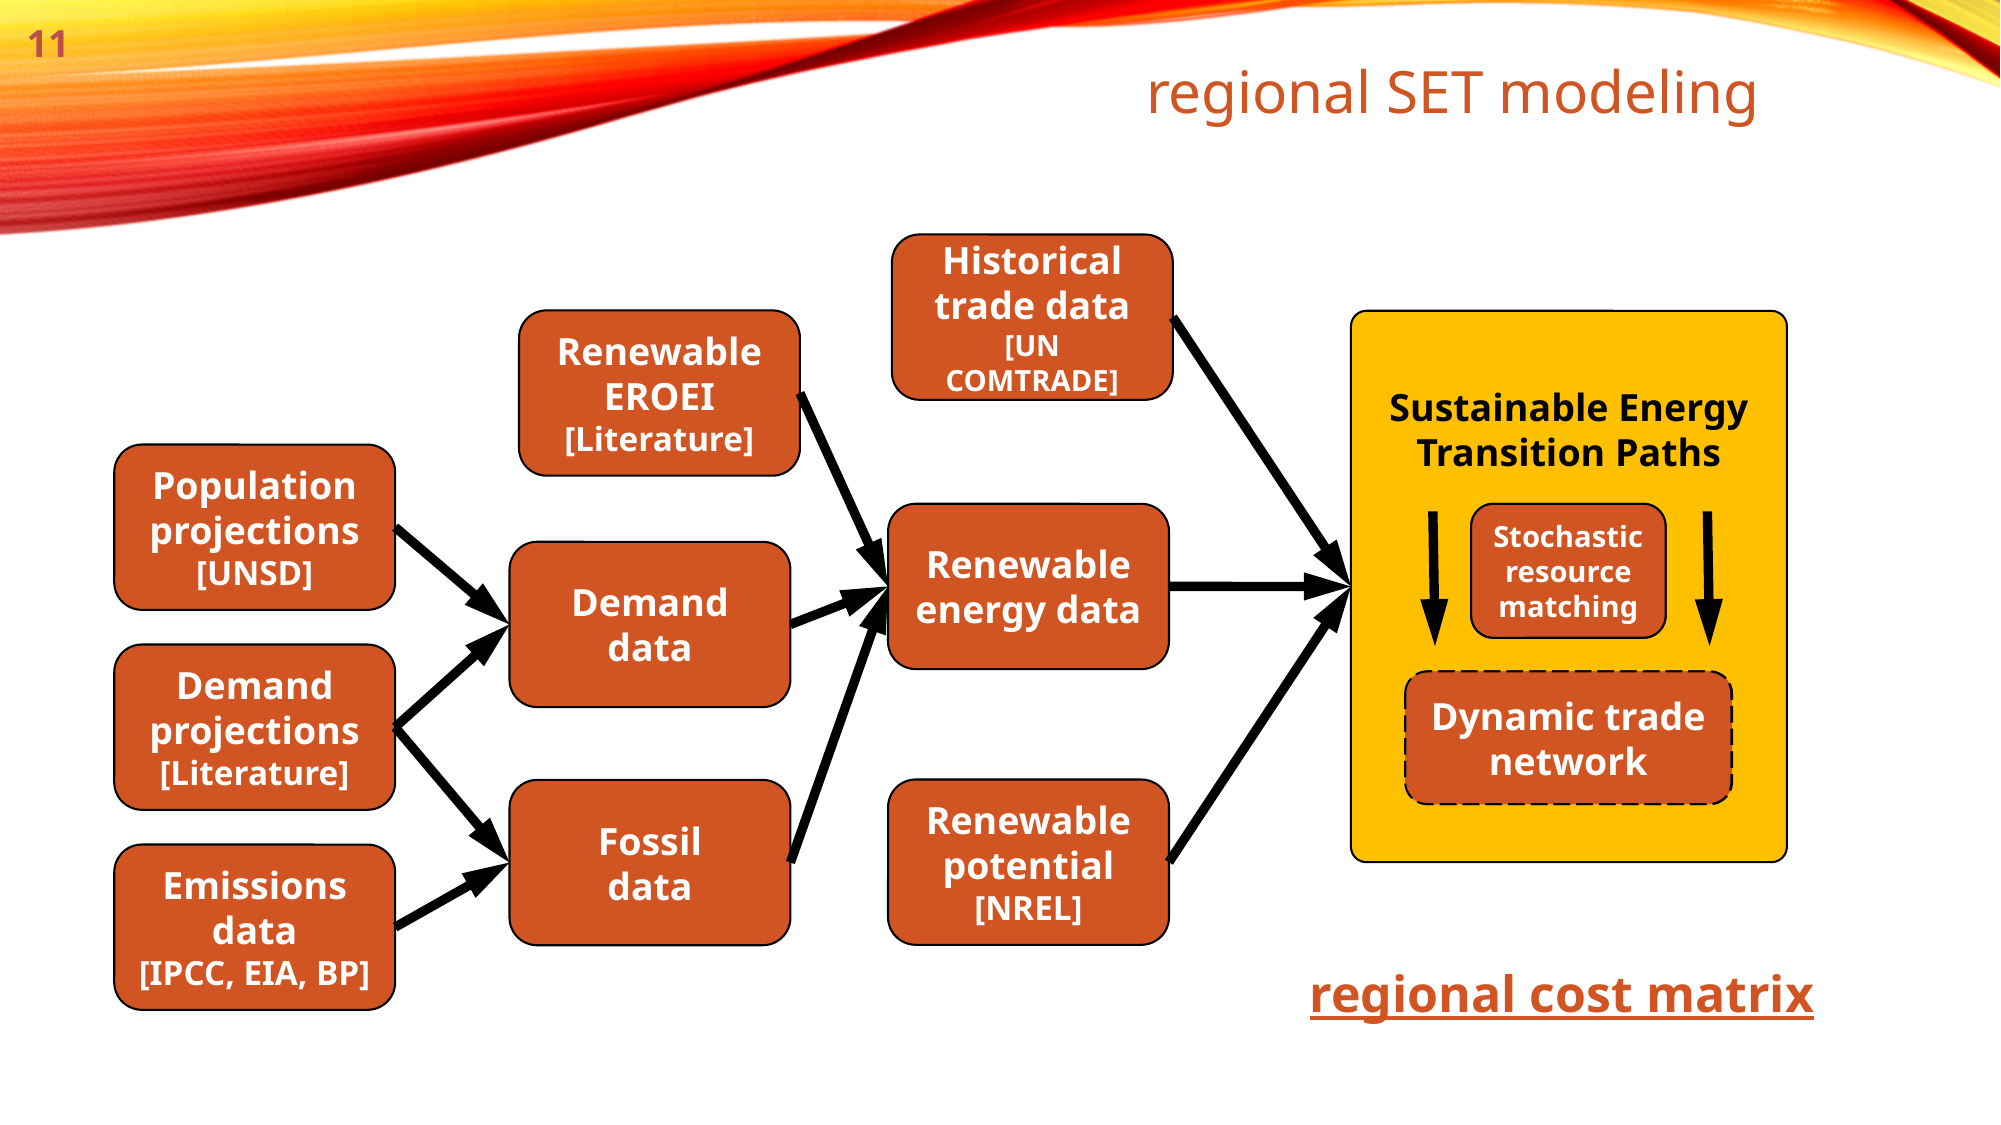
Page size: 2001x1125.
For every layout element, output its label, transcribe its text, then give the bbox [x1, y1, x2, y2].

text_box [799, 392, 889, 586]
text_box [394, 526, 510, 624]
text_box Emissions data [IPCC, EIA, BP] [113, 843, 397, 1011]
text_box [1168, 586, 1352, 863]
text_box Fossil data [510, 778, 792, 947]
text_box Sustainable Energy Transition Paths [1352, 309, 1788, 864]
text_box regional SET modeling [844, 0, 2000, 161]
text_box Historical trade data [UN COMTRADE] [890, 233, 1174, 401]
text_box Renewable energy data [889, 502, 1171, 671]
text_box Demand projections [Literature] [113, 643, 394, 811]
text_box Demand data [510, 540, 792, 709]
slide_number 11 [11, 12, 89, 72]
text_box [1172, 316, 1352, 586]
text_box Renewable potential [NREL] [886, 778, 1171, 946]
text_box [790, 586, 889, 863]
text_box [1432, 511, 1436, 647]
text_box Stochastic resource matching [1470, 502, 1667, 639]
text_box Renewable EROEI [Literature] [517, 309, 801, 477]
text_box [394, 726, 510, 863]
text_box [394, 863, 510, 928]
text_box Dynamic trade network [1404, 670, 1733, 806]
text_box Population projections [UNSD] [113, 443, 397, 611]
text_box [394, 624, 510, 726]
text_box regional cost matrix [1184, 937, 1952, 1056]
picture [0, 0, 2000, 237]
